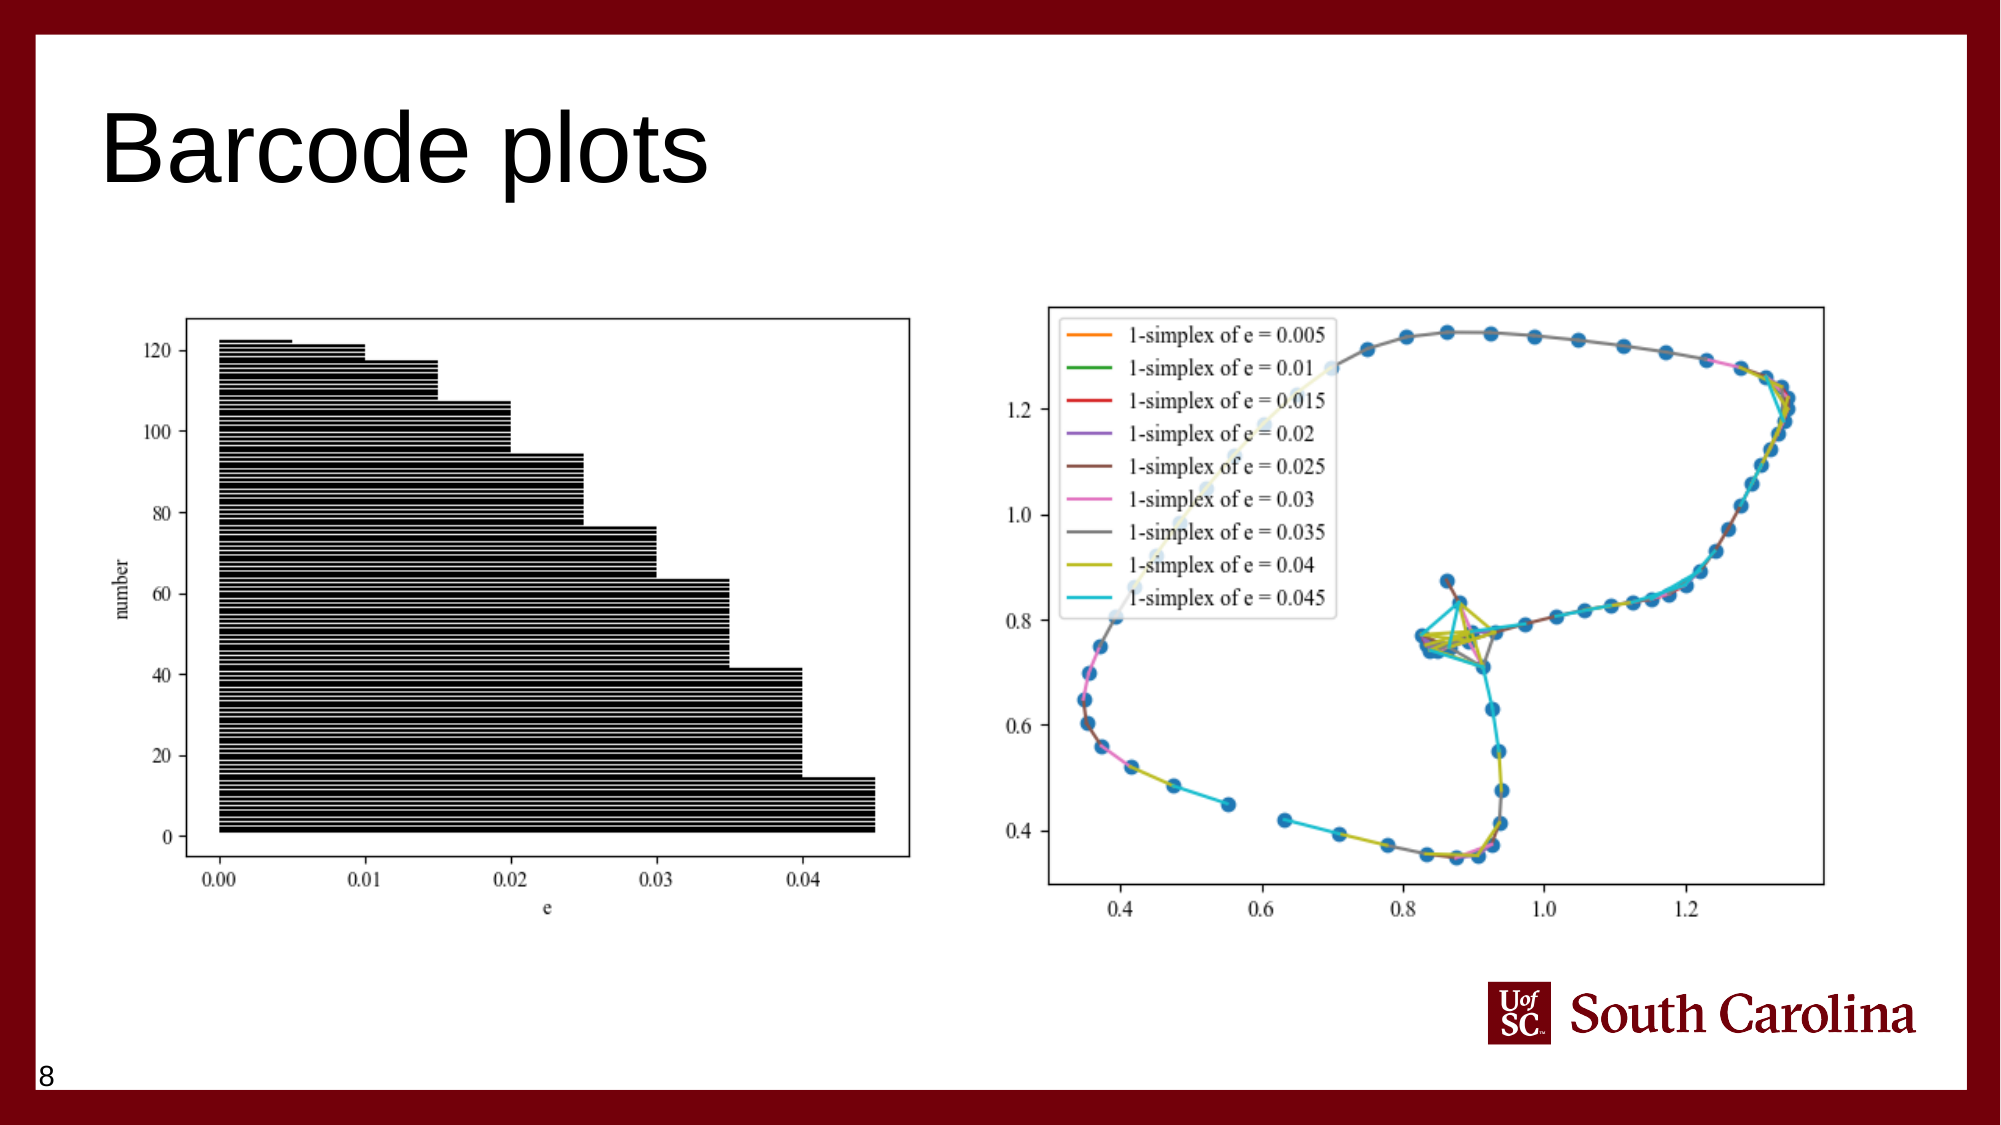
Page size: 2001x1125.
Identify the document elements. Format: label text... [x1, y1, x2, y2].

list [99, 276, 947, 930]
title Barcode plots [100, 56, 1900, 245]
picture [0, 0, 2001, 1125]
